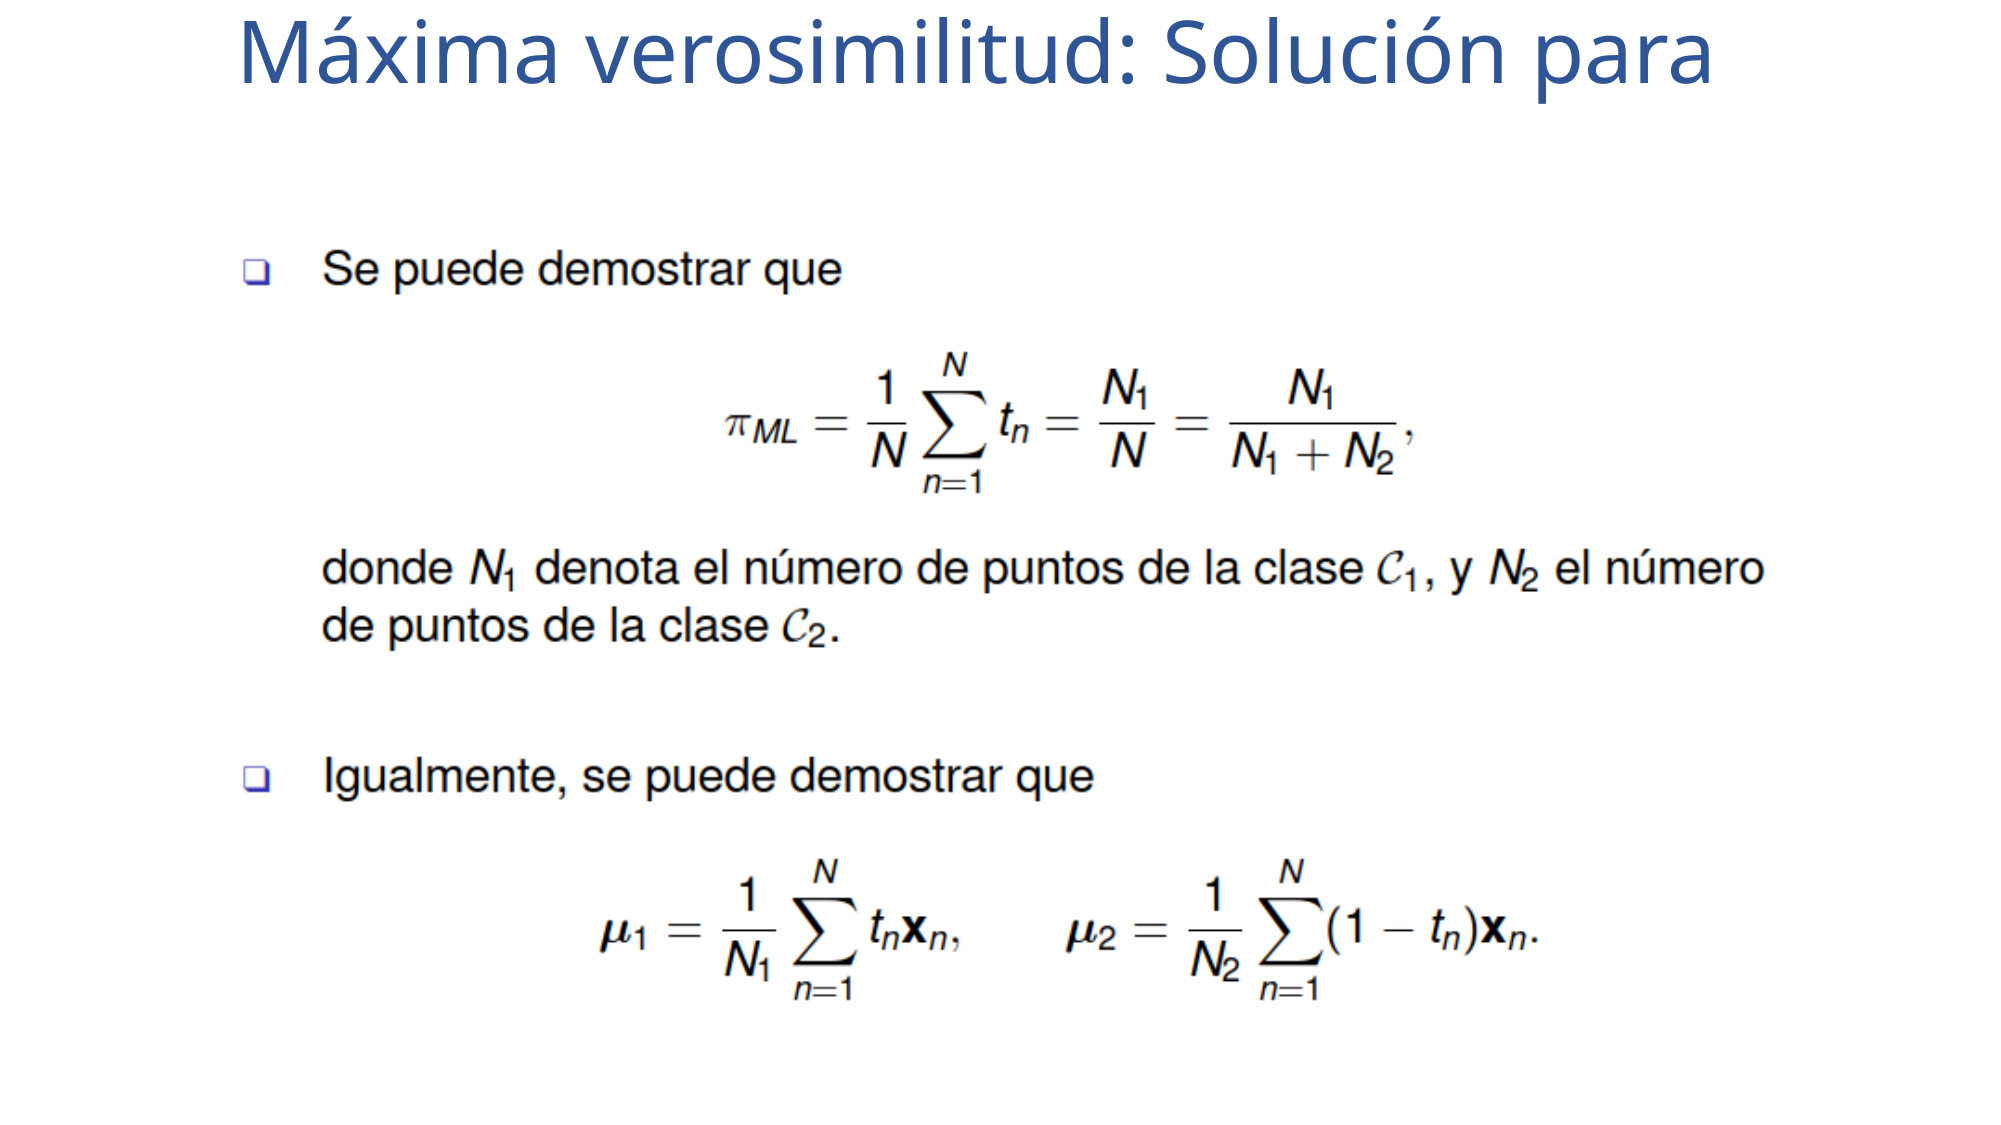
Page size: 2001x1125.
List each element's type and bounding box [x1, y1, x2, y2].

picture [214, 215, 1809, 1045]
